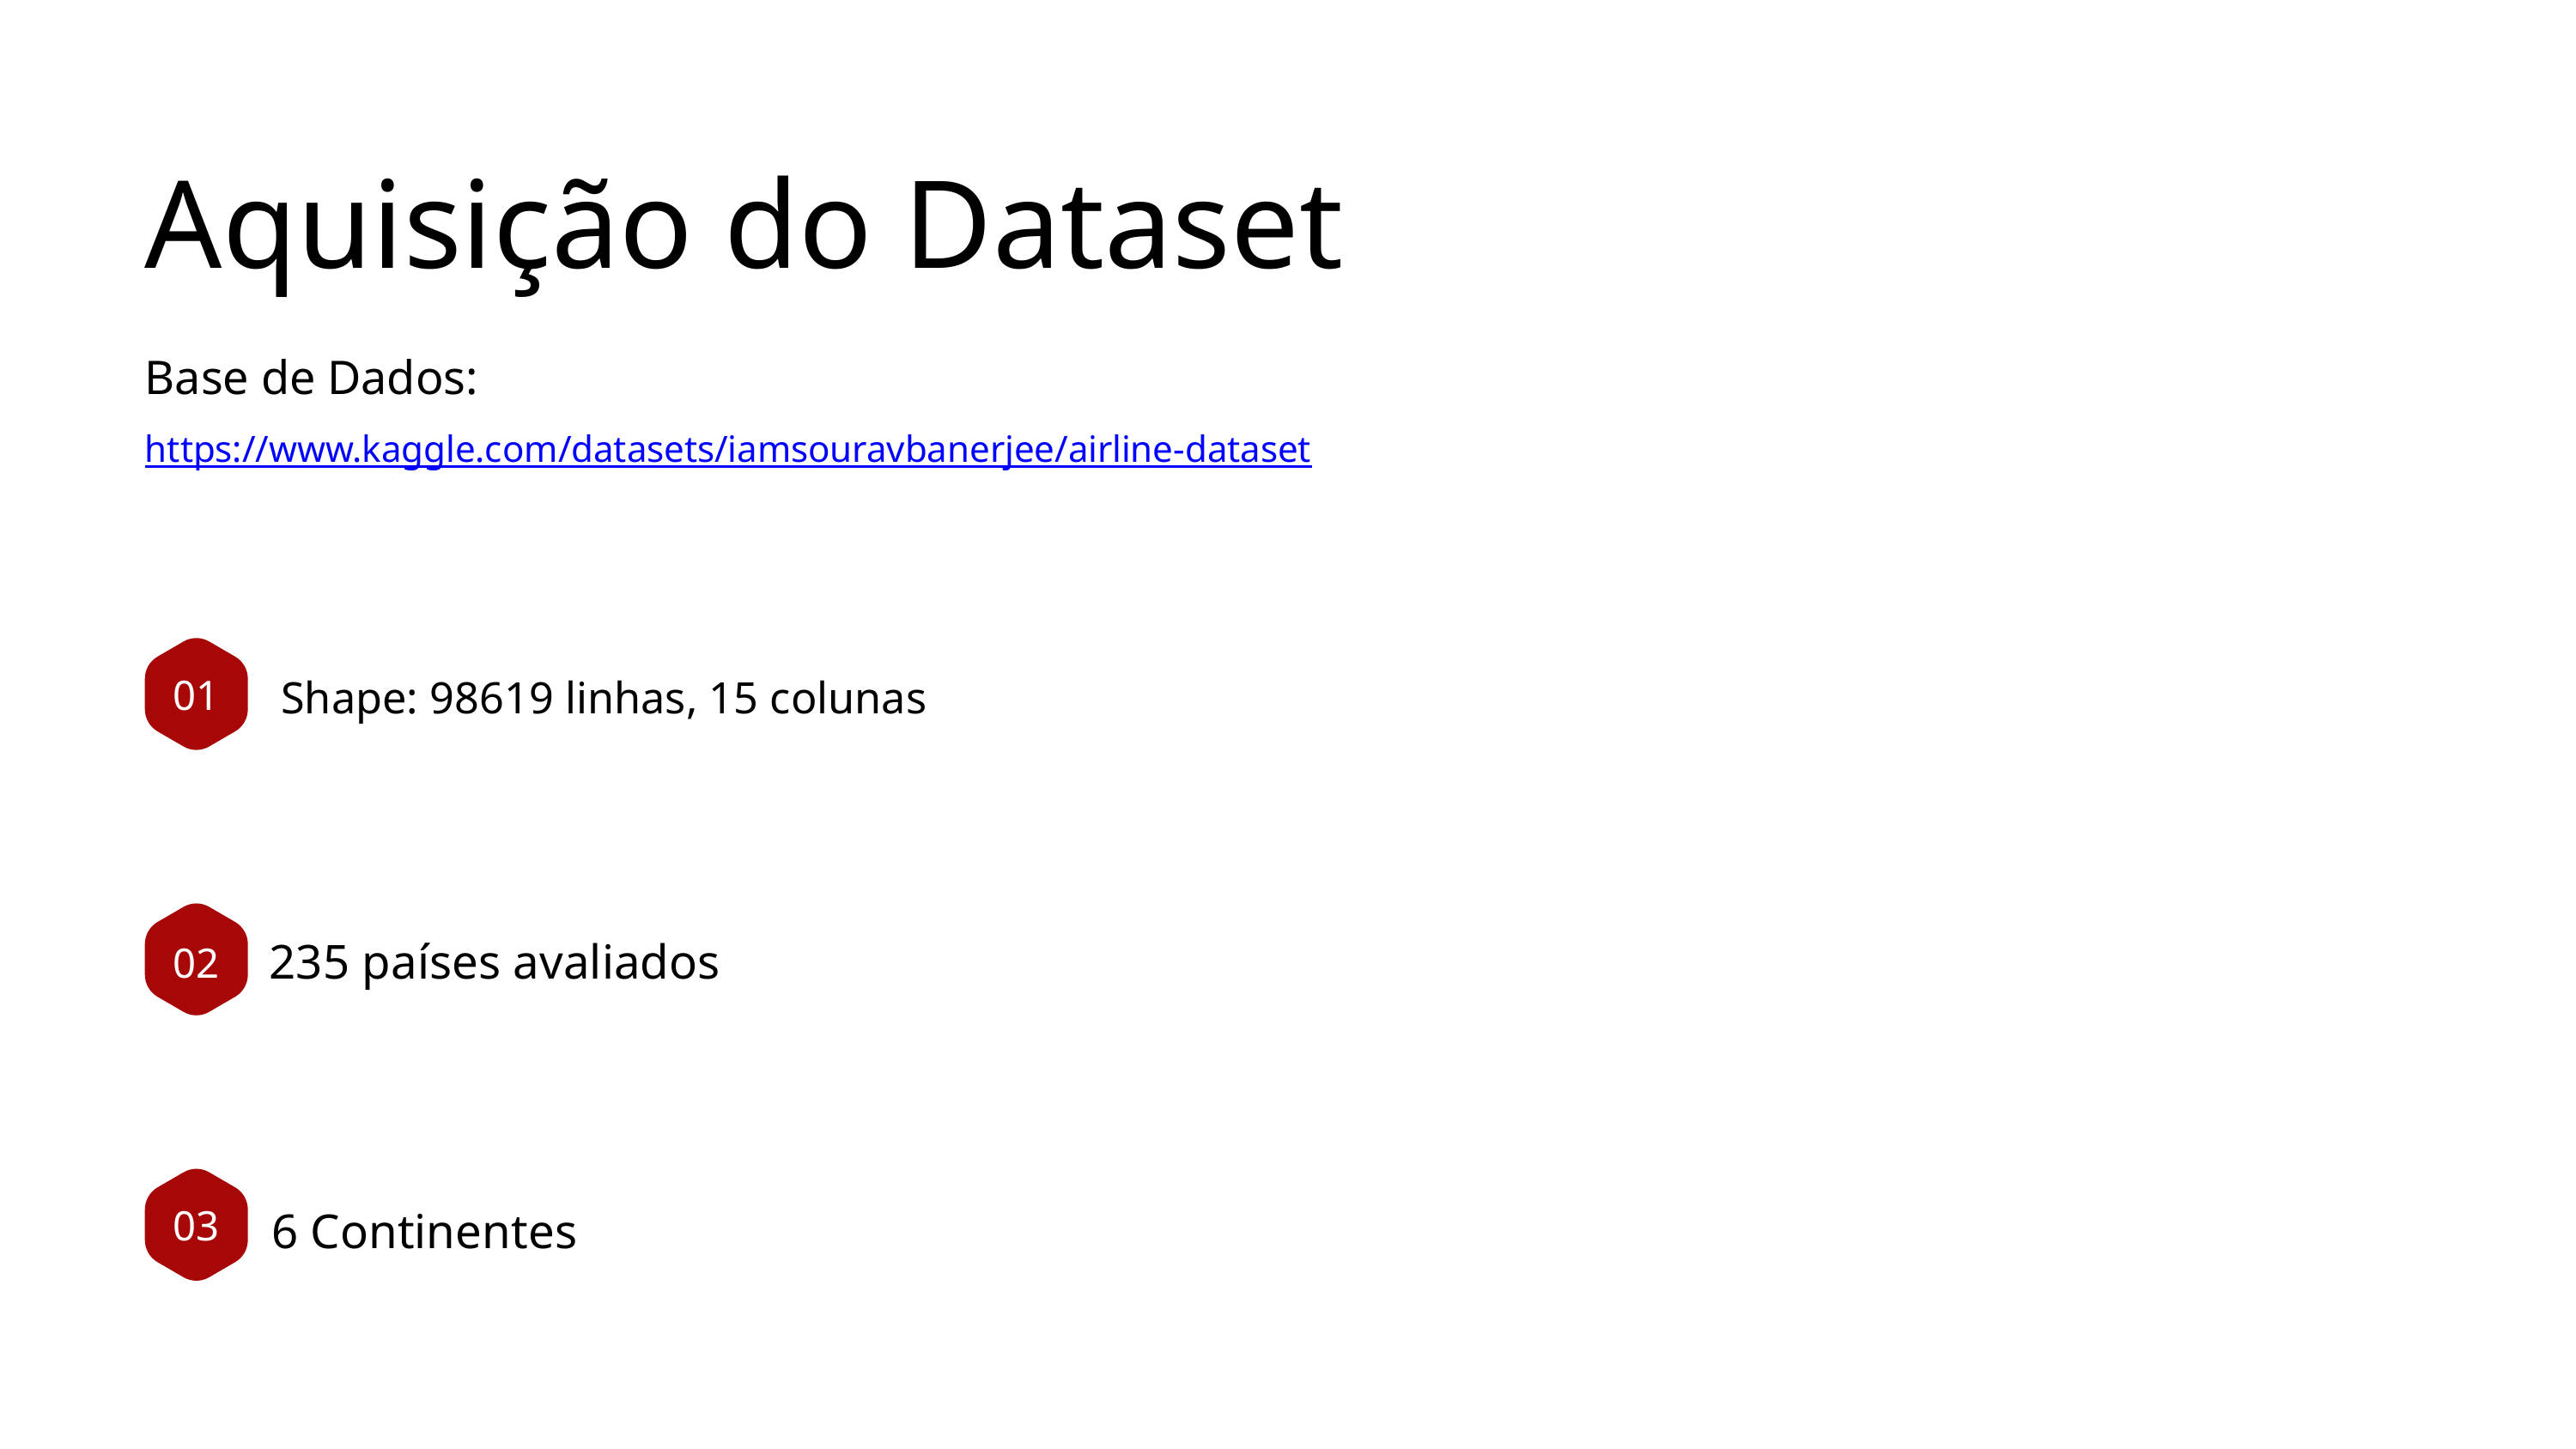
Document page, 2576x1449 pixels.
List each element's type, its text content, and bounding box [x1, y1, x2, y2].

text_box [144, 346, 1562, 474]
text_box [144, 1164, 702, 1285]
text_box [144, 634, 1049, 755]
text_box Aquisição do Dataset [144, 139, 1389, 293]
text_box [144, 899, 924, 1020]
